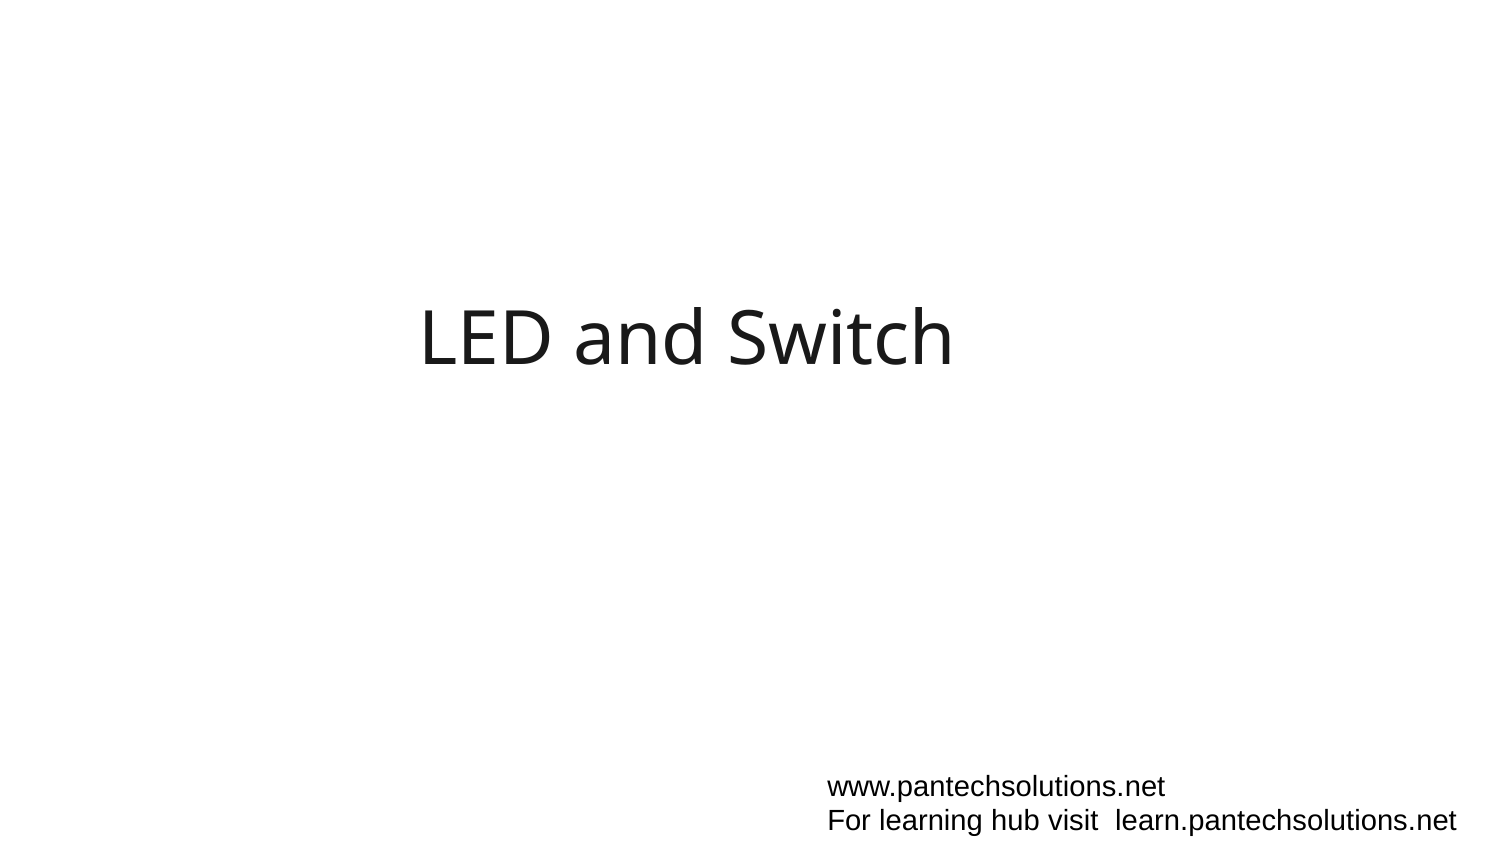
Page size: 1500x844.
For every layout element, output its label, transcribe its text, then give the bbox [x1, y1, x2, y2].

title LED and Switch [403, 274, 1004, 369]
slide_number www.pantechsolutions.net For learning hub visit learn.pantechsolutions.net [812, 759, 1500, 797]
